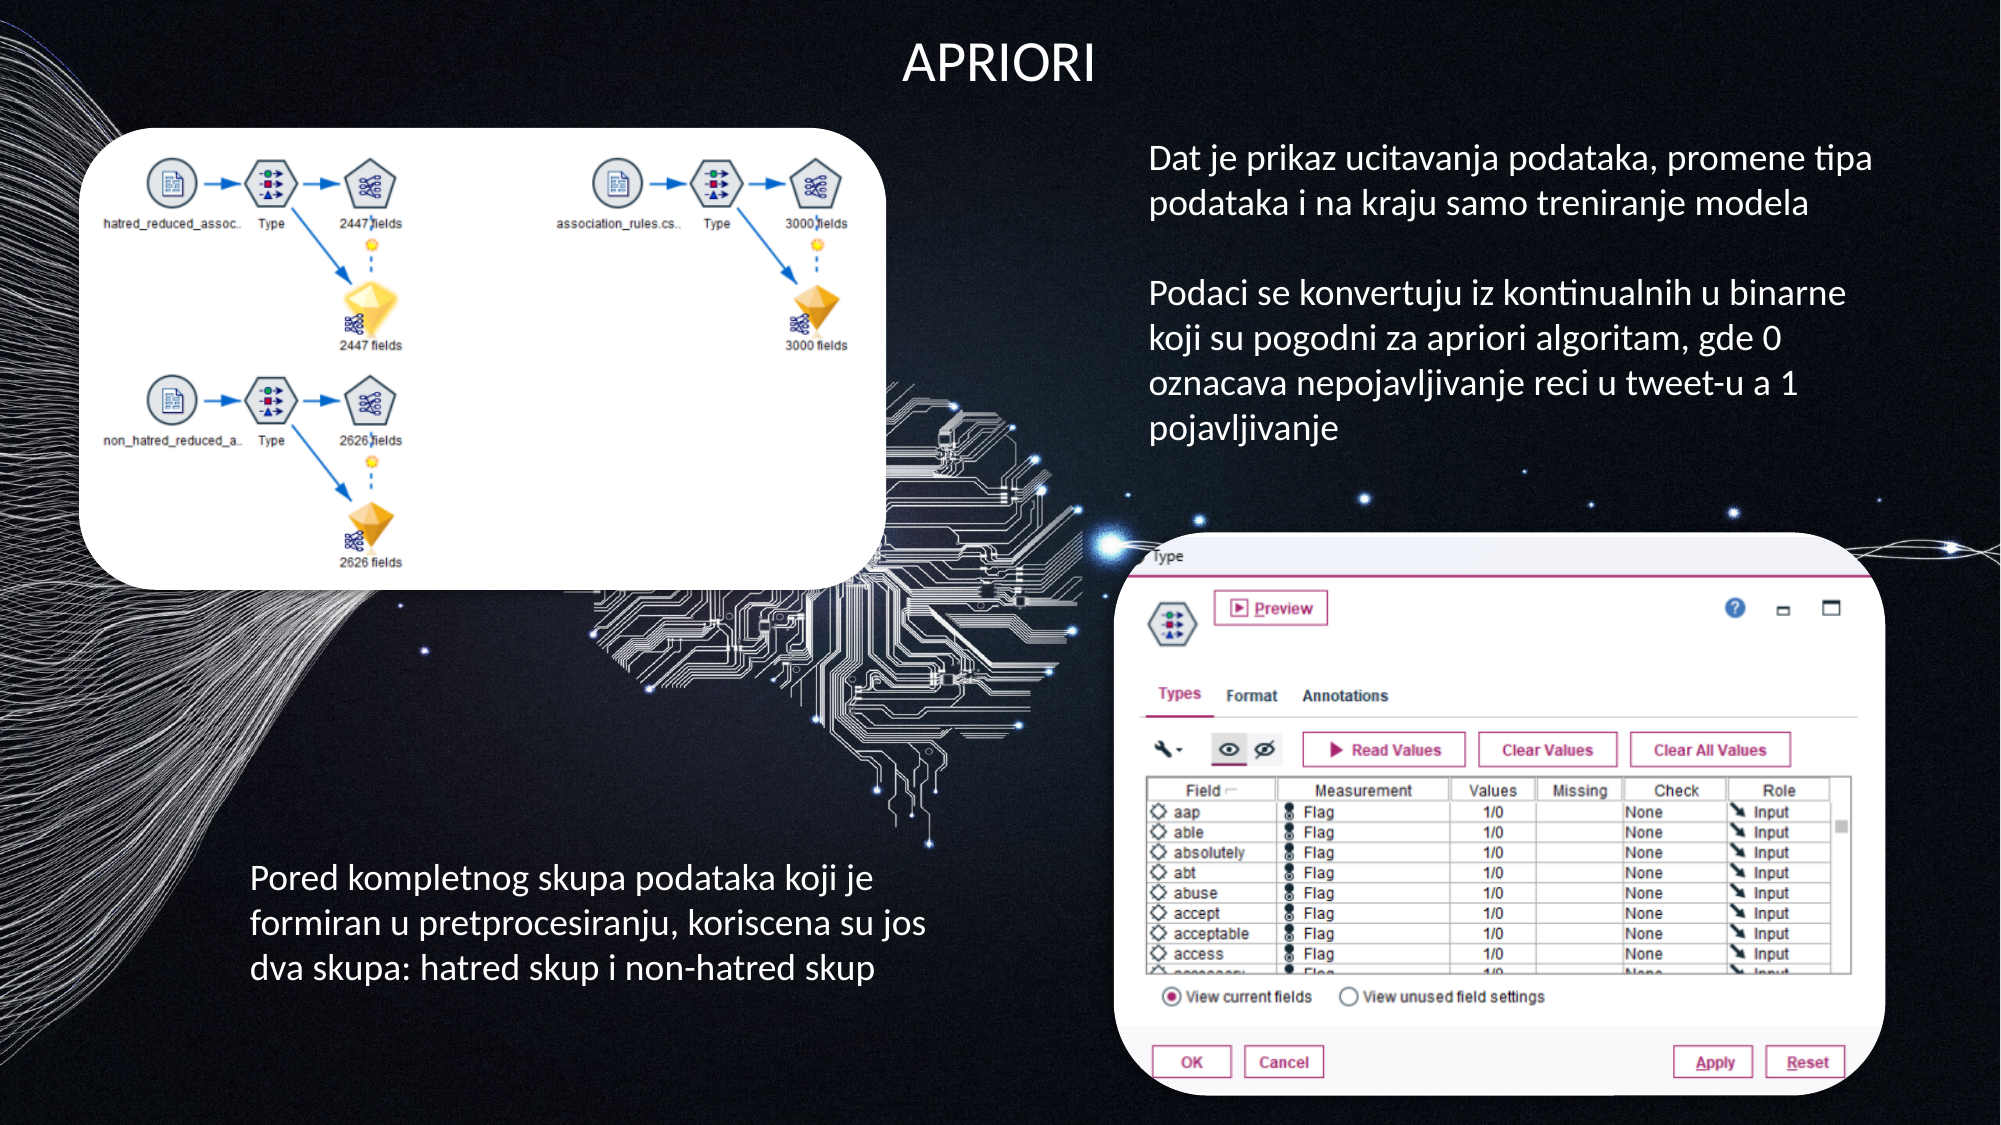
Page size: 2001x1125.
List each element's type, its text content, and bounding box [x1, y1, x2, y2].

text_box APRIORI [887, 15, 1113, 101]
picture [0, 0, 2001, 1125]
text_box Dat je prikaz ucitavanja podataka, promene tipa podataka i na kraju samo treniranje modela Podaci se konvertuju iz kontinualnih u binarne koji su pogodni za apriori algoritam, gde 0 oznacava nepojavljivanje reci u tweet-u a 1 pojavljivanje [1133, 125, 1906, 456]
text_box Pored kompletnog skupa podataka koji je formiran u pretprocesiranju, koriscena su jos dva skupa: hatred skup i non-hatred skup [235, 845, 943, 996]
